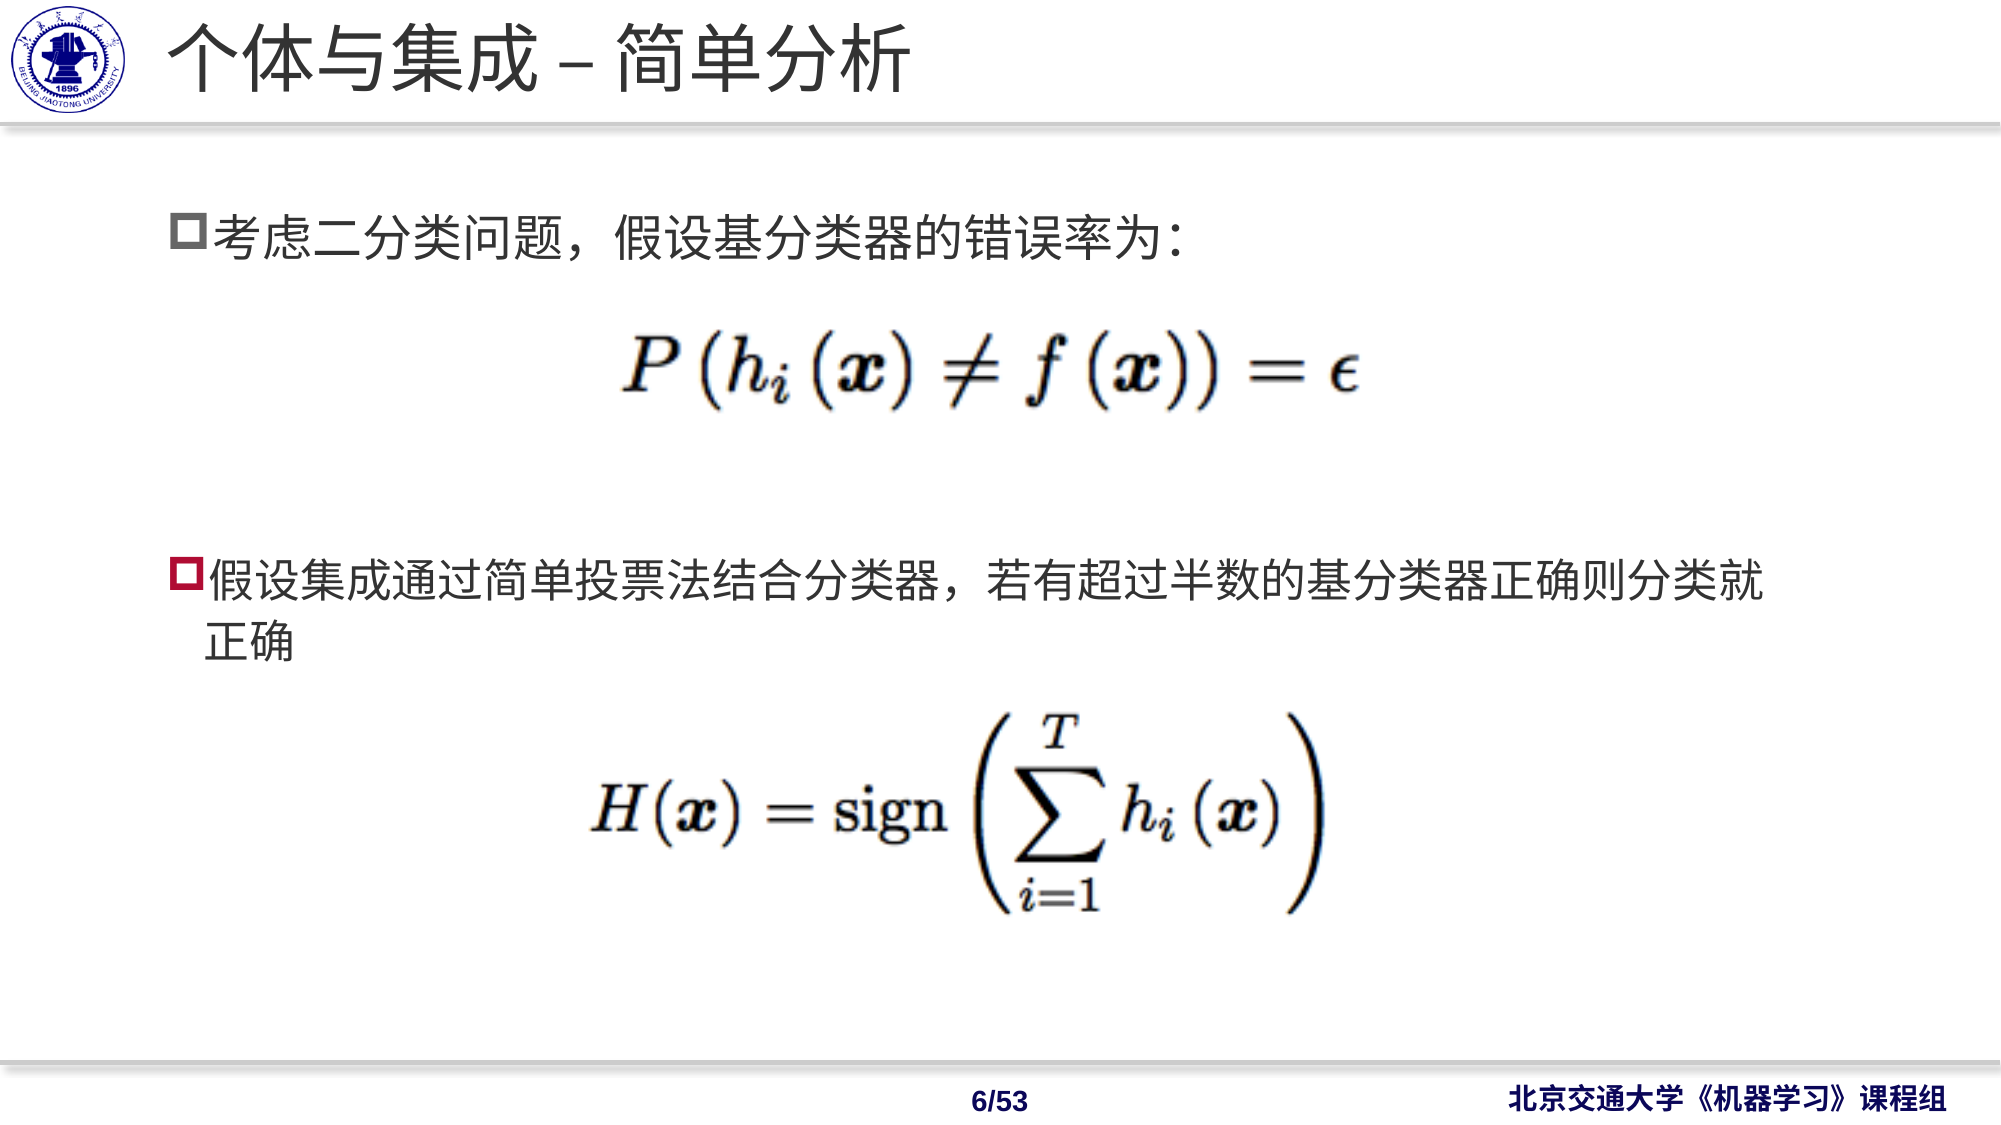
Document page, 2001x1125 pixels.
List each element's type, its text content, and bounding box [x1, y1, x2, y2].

picture [608, 306, 1390, 444]
title 个体与集成 – 简单分析 [150, 0, 1444, 128]
picture [587, 687, 1351, 943]
picture [11, 6, 125, 113]
list 考虑二分类问题，假设基分类器的错误率为： [151, 202, 1565, 298]
